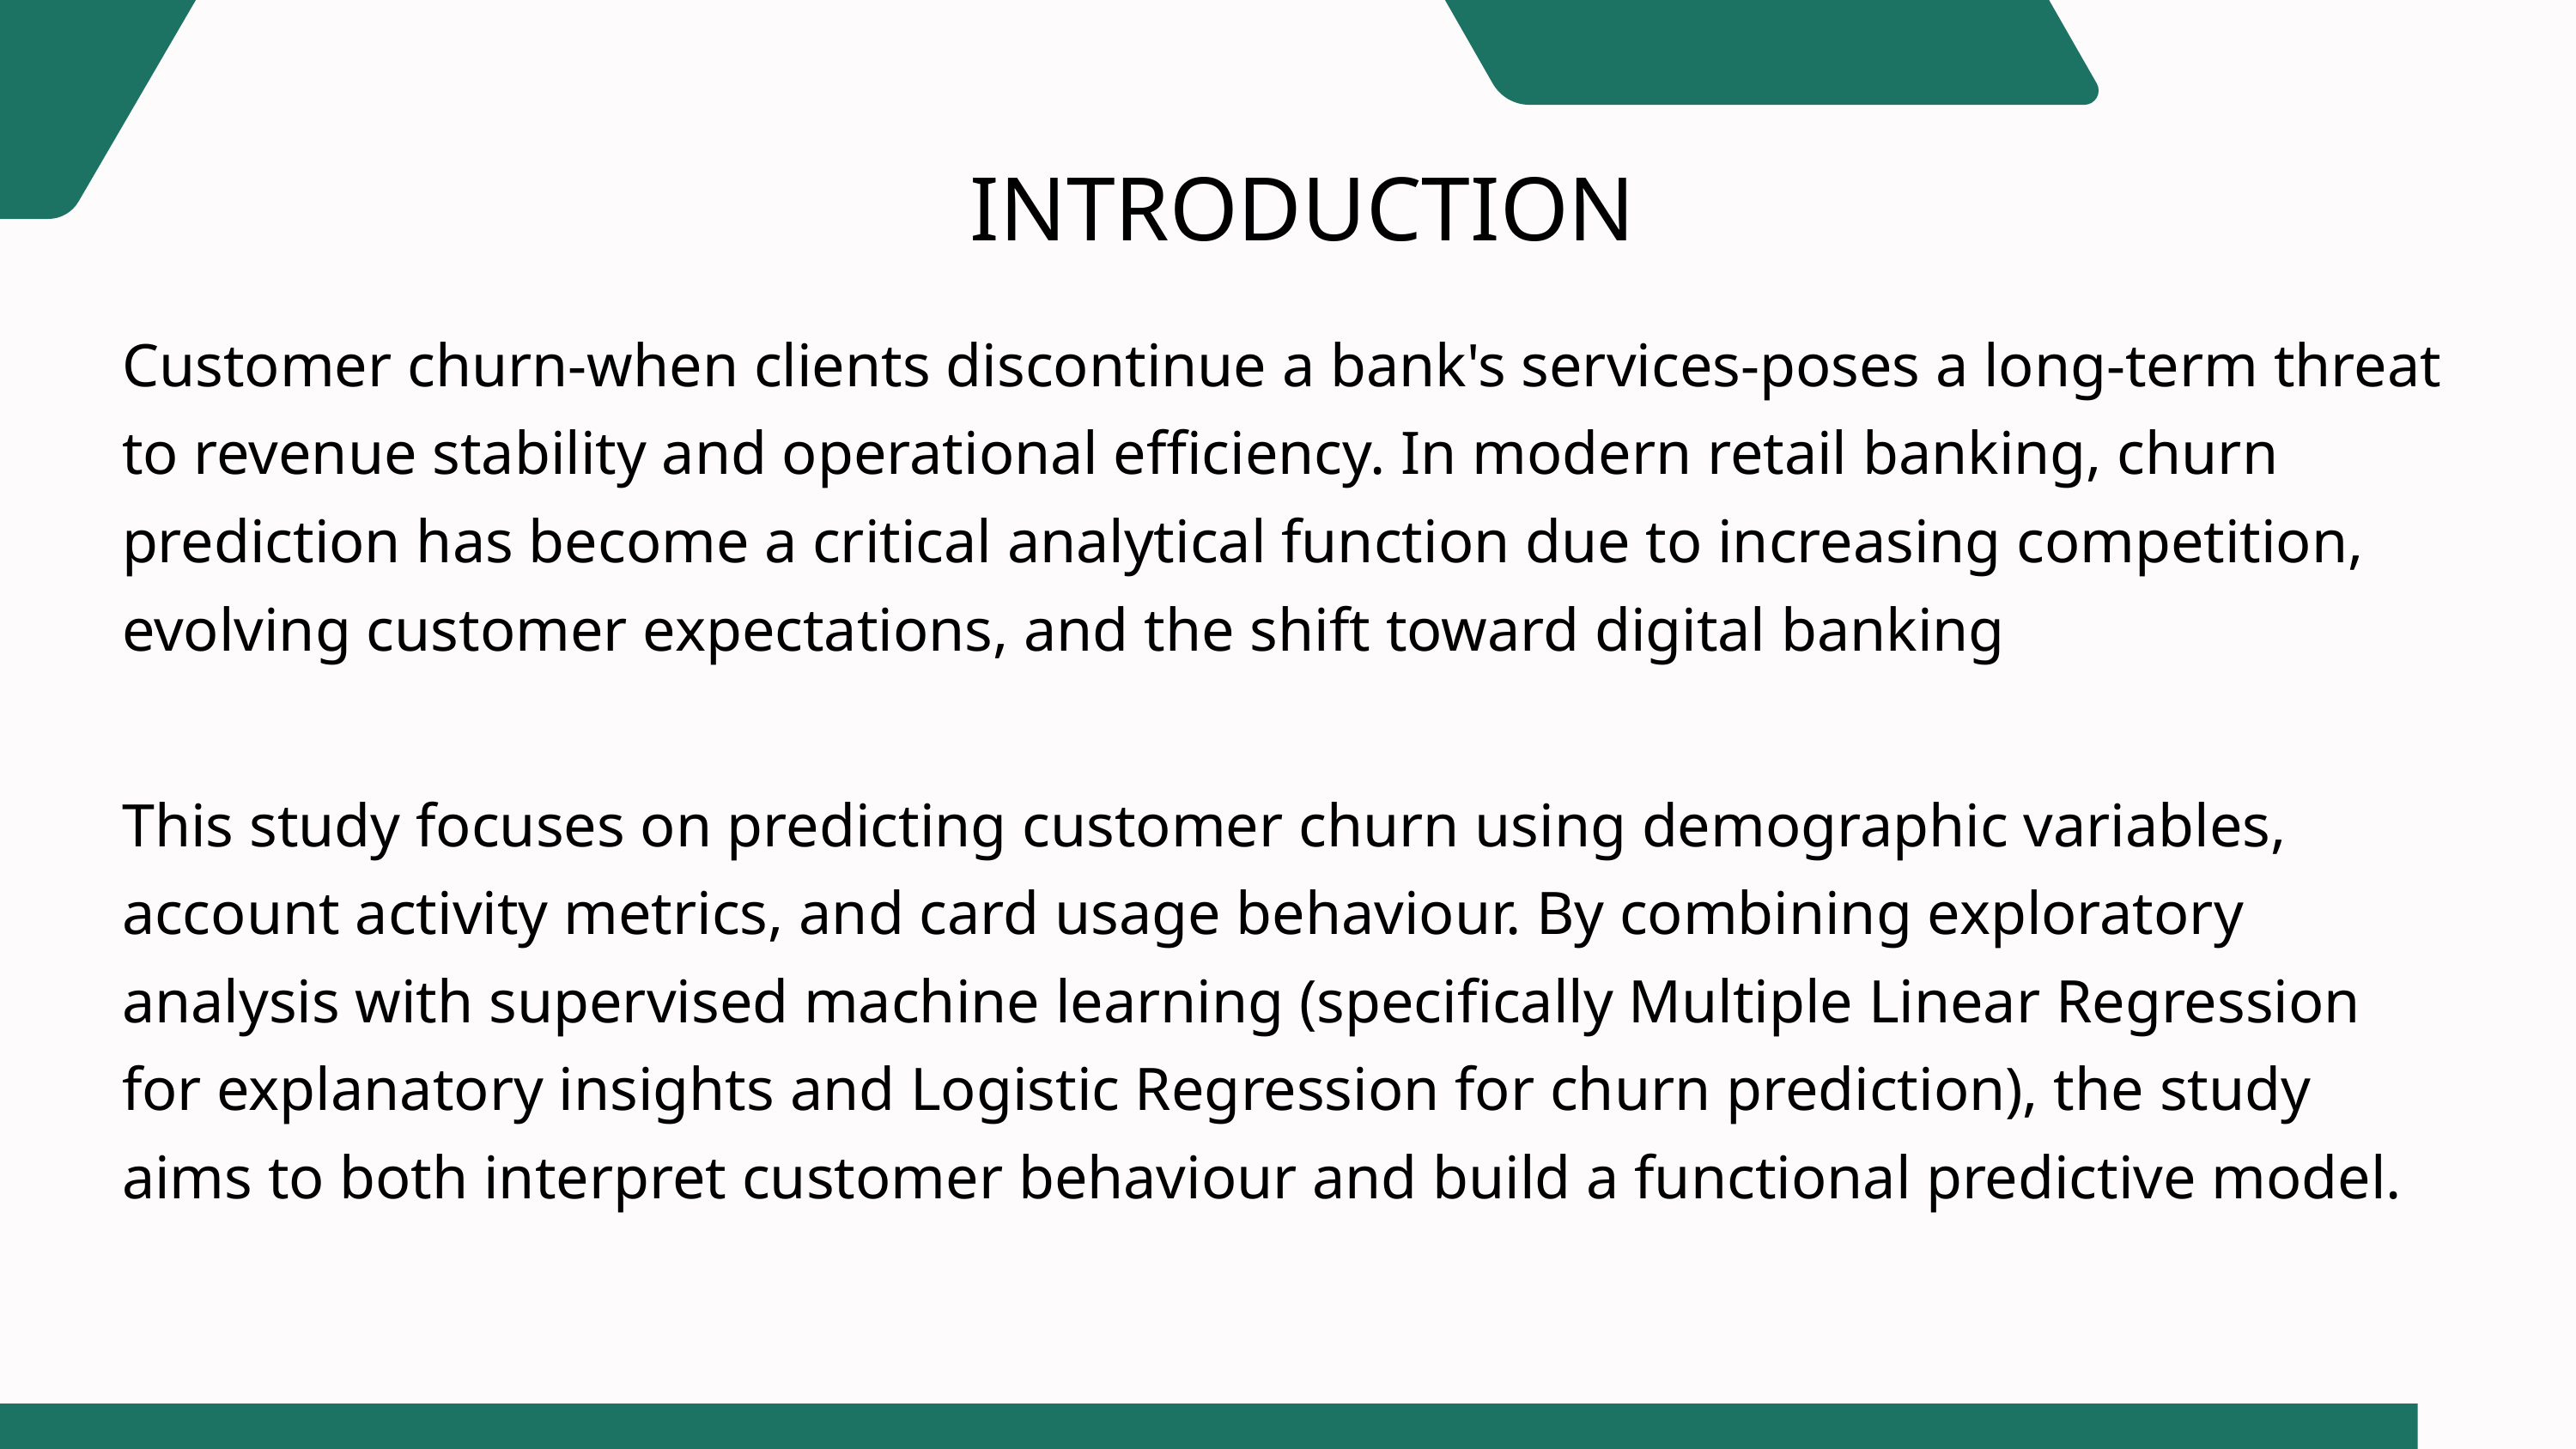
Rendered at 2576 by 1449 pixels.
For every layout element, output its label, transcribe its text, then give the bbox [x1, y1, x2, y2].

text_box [1326, 0, 2110, 106]
text_box INTRODUCTION [921, 153, 1684, 259]
text_box Customer churn-when clients discontinue a bank's services-poses a long-term threat to revenue stability and operational efficiency. In modern retail banking, churn prediction has become a critical analytical function due to increasing competition, evolving customer expectations, and the shift toward digital banking [122, 310, 2454, 663]
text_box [0, 0, 249, 220]
text_box [0, 1404, 2418, 1449]
text_box This study focuses on predicting customer churn using demographic variables, account activity metrics, and card usage behaviour. By combining exploratory analysis with supervised machine learning (specifically Multiple Linear Regression for explanatory insights and Logistic Regression for churn prediction), the study aims to both interpret customer behaviour and build a functional predictive model. [122, 770, 2454, 1299]
